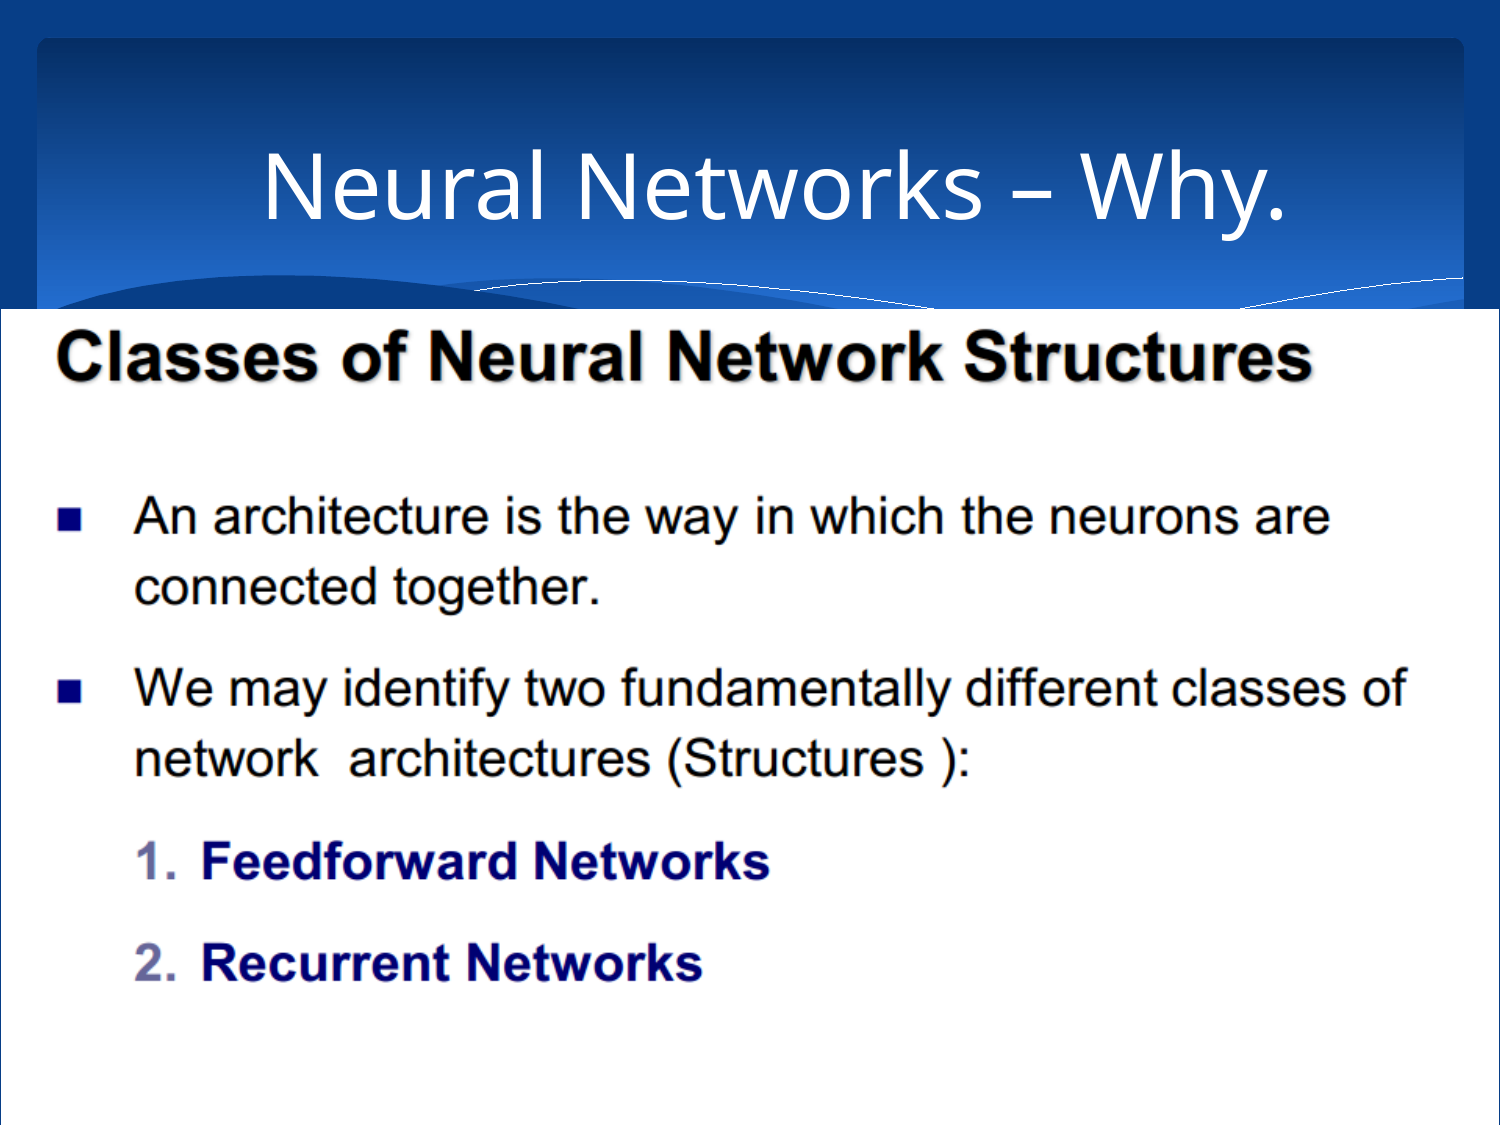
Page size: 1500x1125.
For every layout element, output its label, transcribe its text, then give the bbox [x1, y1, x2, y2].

picture [1, 309, 1499, 1125]
text_box Neural Networks – Why. [99, 80, 1450, 286]
text_box [74, 287, 1425, 306]
